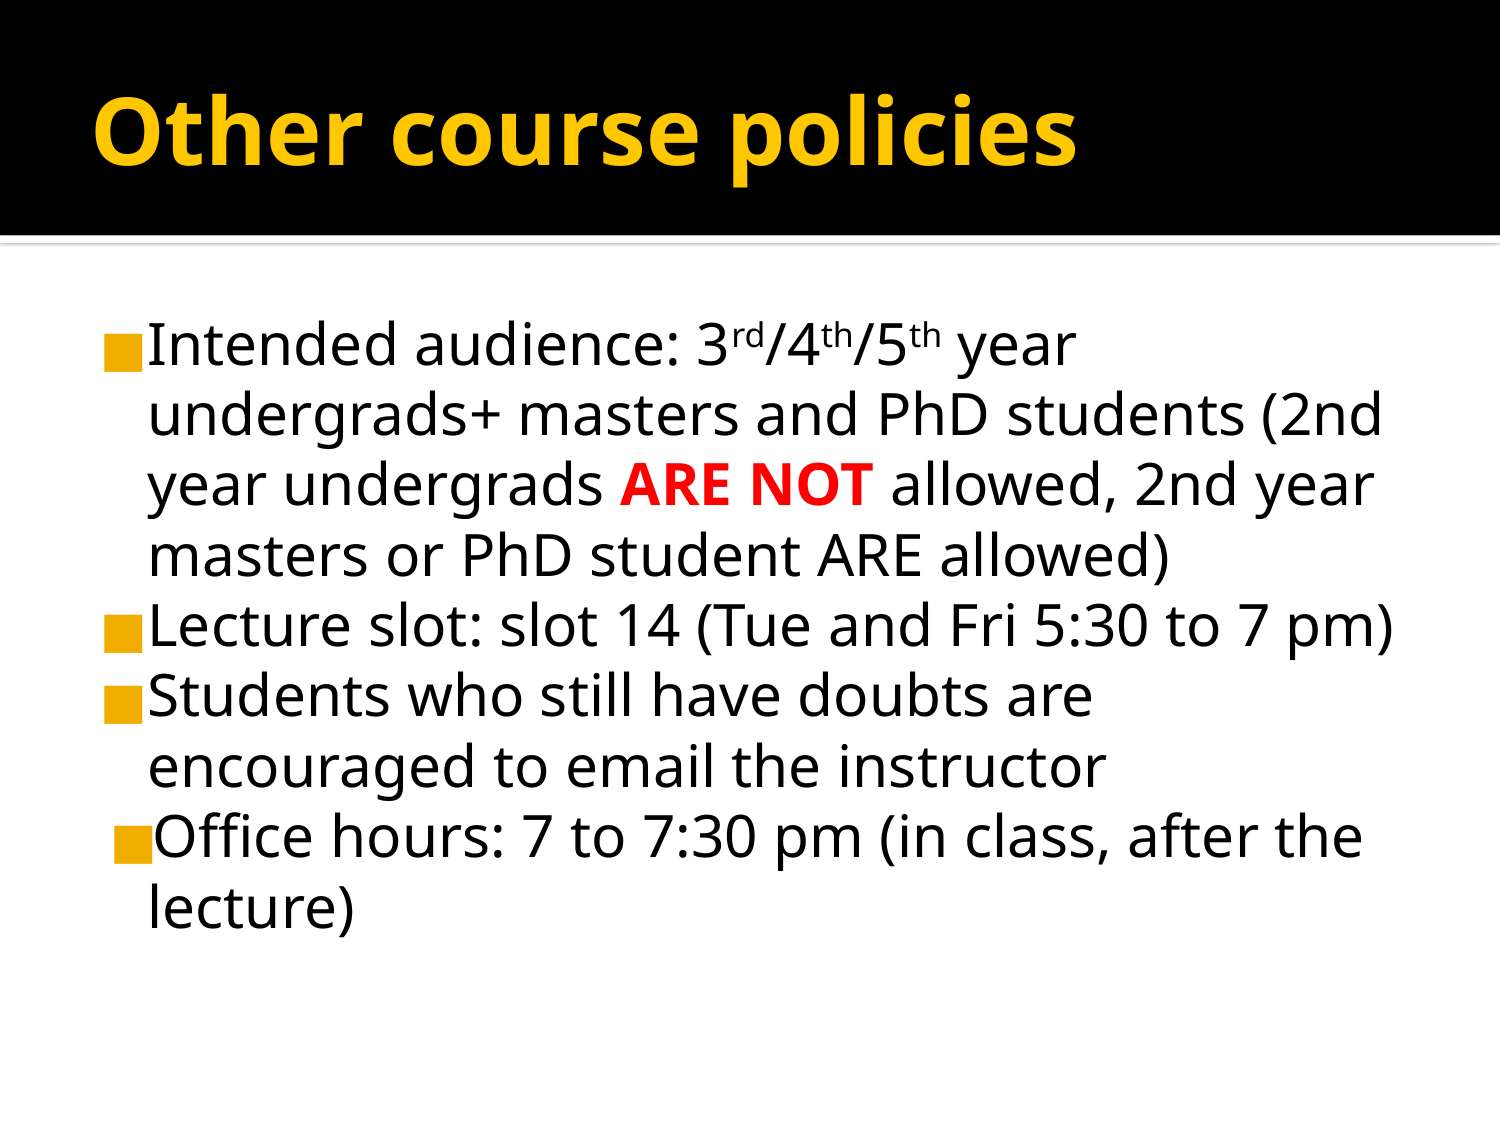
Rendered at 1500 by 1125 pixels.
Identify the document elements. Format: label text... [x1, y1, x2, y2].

list Intended audience: 3rd/4th/5th year undergrads+ masters and PhD students (2nd year undergrads ARE NOT allowed, 2nd year masters or PhD student ARE allowed) Lecture slot: slot 14 (Tue and Fri 5:30 to 7 pm) Students who still have doubts are encouraged to email the instructor Office hours: 7 to 7:30 pm (in class, after the lecture) [75, 291, 1425, 1050]
title Other course policies [75, 25, 1425, 231]
